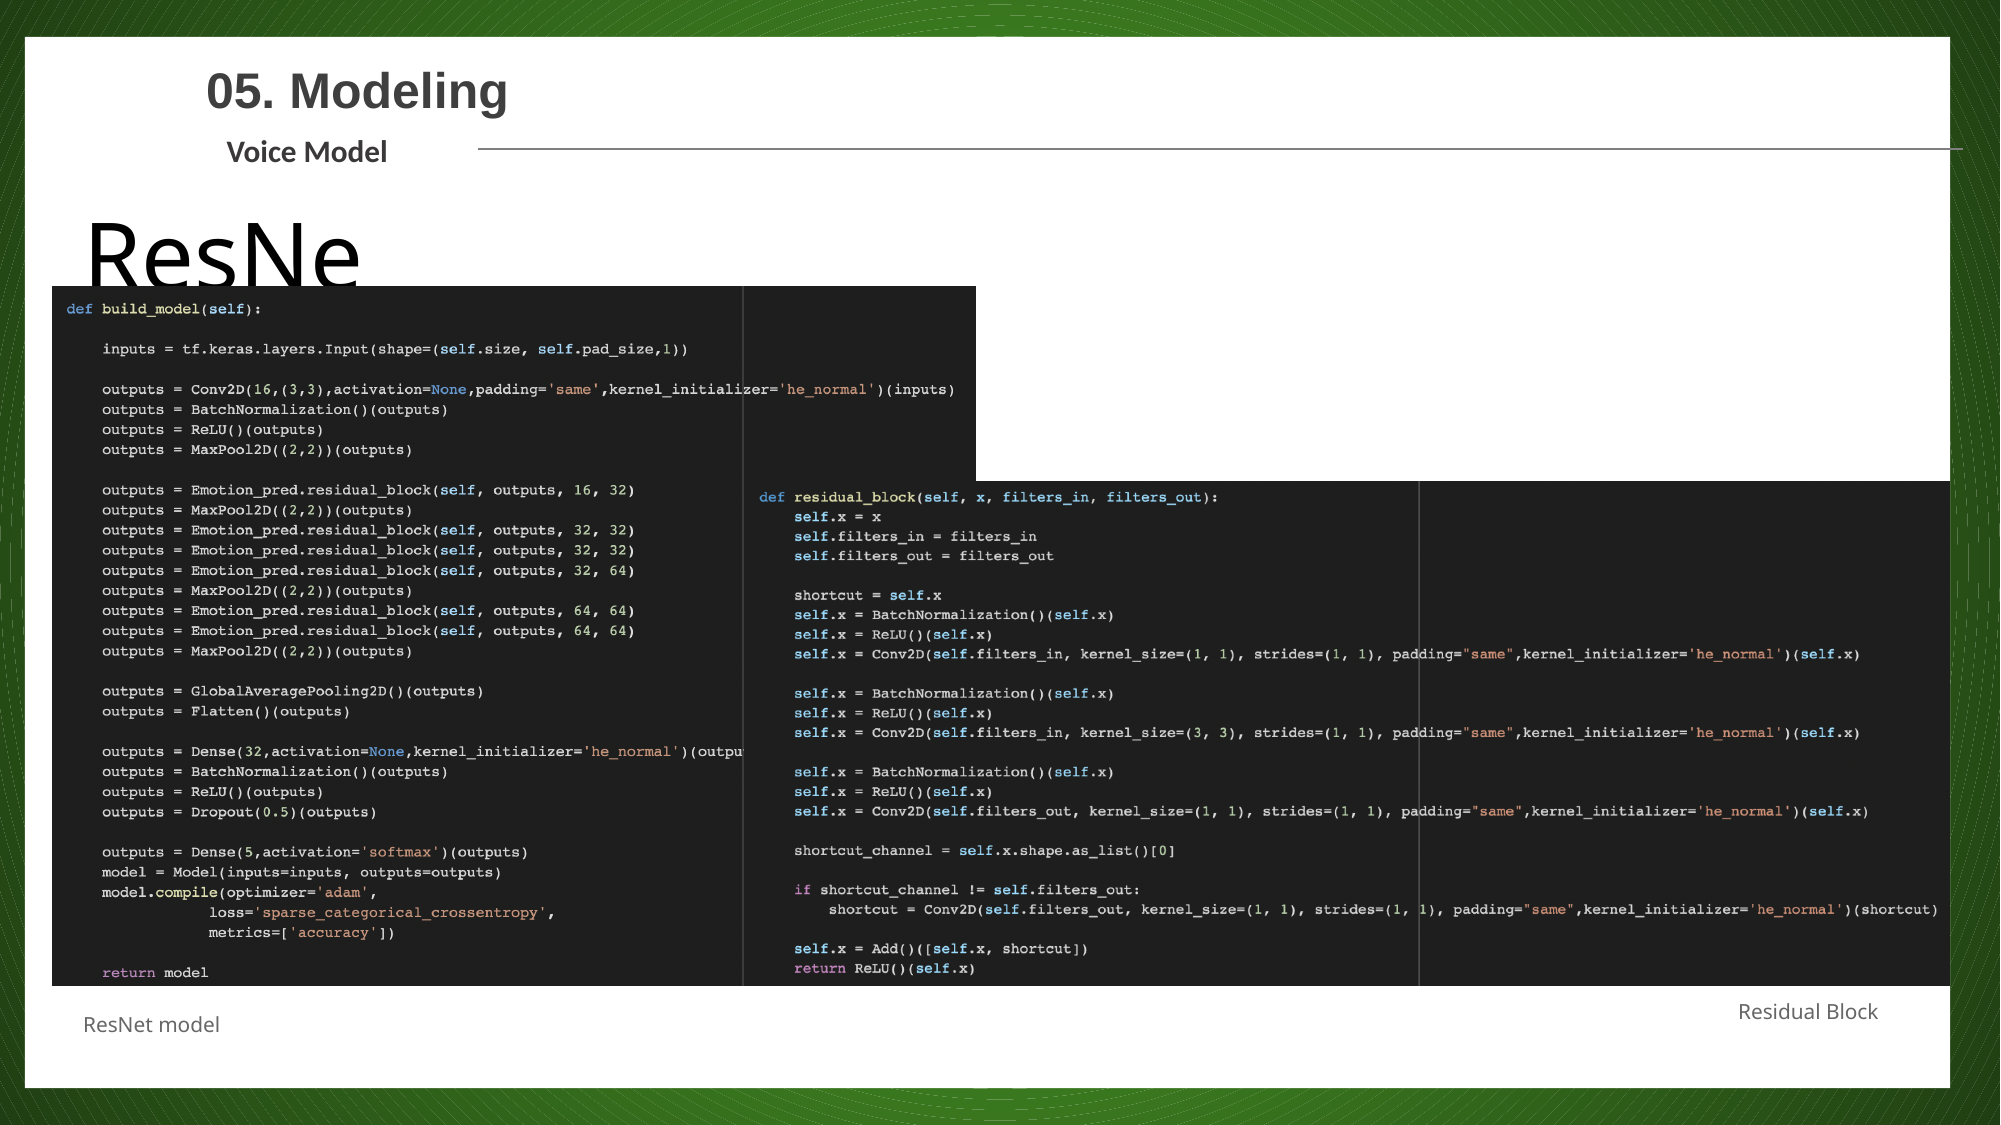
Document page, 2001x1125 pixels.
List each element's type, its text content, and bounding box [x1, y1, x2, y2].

text_box [24, 36, 1951, 1089]
text_box ResNet [68, 181, 382, 285]
text_box 05. Modeling [190, 51, 745, 127]
picture [52, 286, 1951, 987]
text_box ResNet model [68, 999, 468, 1050]
text_box Residual Block [1723, 993, 1950, 1036]
text_box Voice Model [211, 123, 478, 174]
text_box 04 [41, 32, 233, 148]
